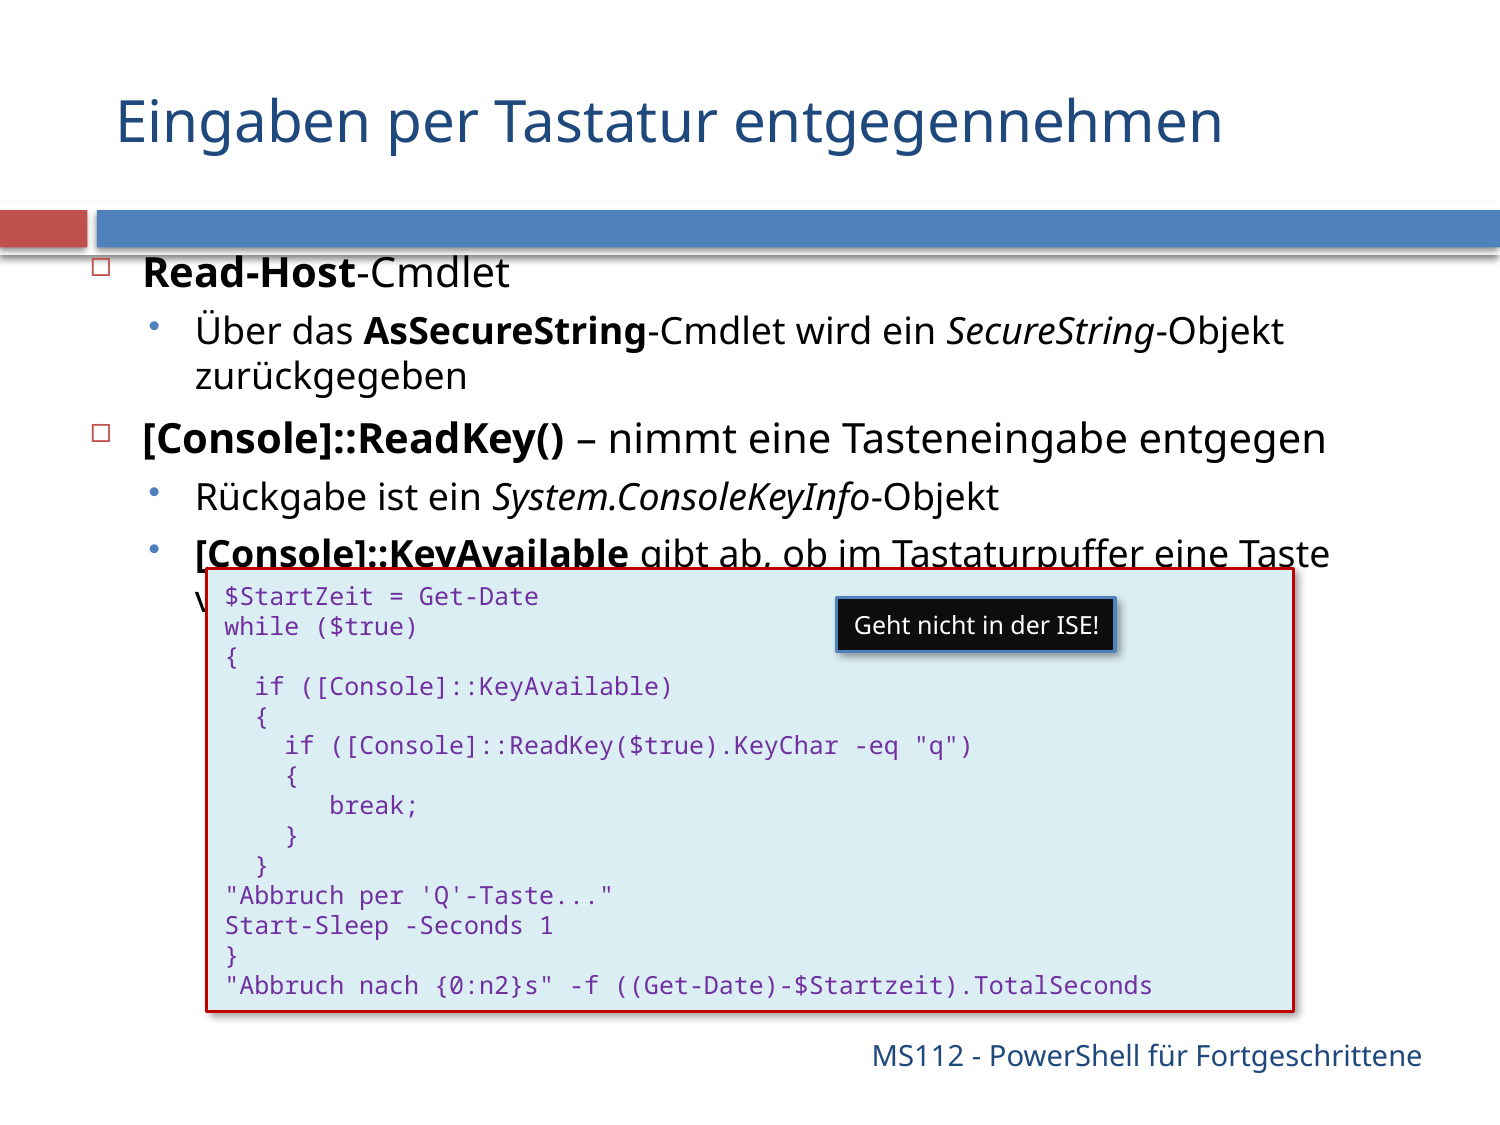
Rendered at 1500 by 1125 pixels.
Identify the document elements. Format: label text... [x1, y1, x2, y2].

title Eingaben per Tastatur entgegennehmen [100, 37, 1438, 200]
list Read-Host-Cmdlet Über das AsSecureString-Cmdlet wird ein SecureString-Objekt zurückgegeben [Console]::ReadKey() – nimmt eine Tasteneingabe entgegen Rückgabe ist ein System.ConsoleKeyInfo-Objekt [Console]::KeyAvailable gibt ab, ob im Tastaturpuffer eine Taste vorliegt [75, 238, 1425, 1024]
text_box Geht nicht in der ISE! [836, 597, 1115, 652]
text_box $StartZeit = Get-Date while ($true) { if ([Console]::KeyAvailable) { if ([Console]::ReadKey($true).KeyChar -eq "q") { break; } } "Abbruch per 'Q'-Taste..." Start-Sleep -Seconds 1 } "Abbruch nach {0:n2}s" -f ((Get-Date)-$Startzeit).TotalSeconds [206, 568, 1294, 1012]
footer MS112 - PowerShell für Fortgeschrittene [99, 1024, 1438, 1085]
